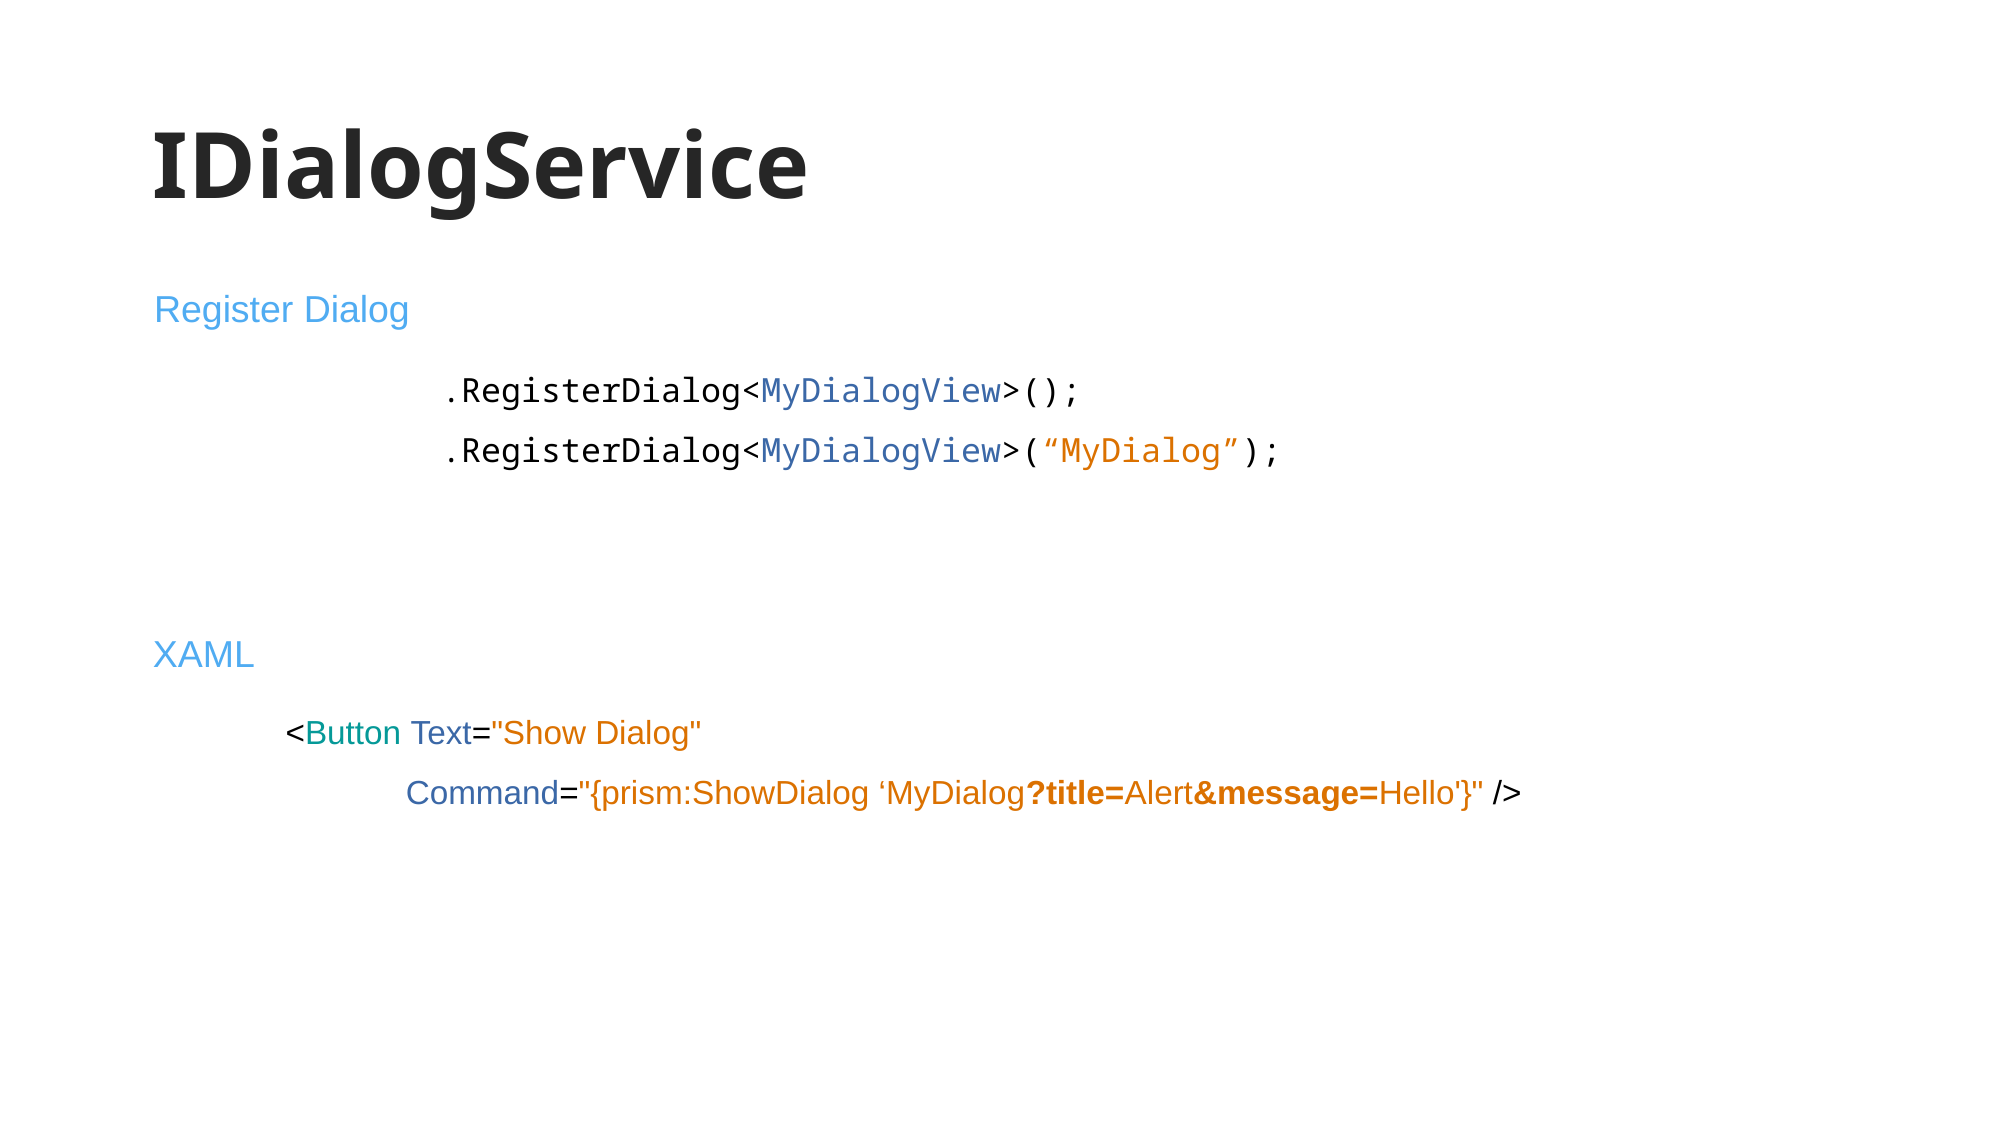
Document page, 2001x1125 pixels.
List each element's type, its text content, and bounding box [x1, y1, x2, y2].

text_box Register Dialog [139, 277, 425, 337]
title IDialogService [137, 59, 1863, 278]
text_box <Button Text="Show Dialog" Command="{prism:ShowDialog ‘MyDialog?title=Alert&message=Hello'}" /> [270, 683, 1867, 819]
text_box XAML [138, 623, 270, 683]
text_box .RegisterDialog<MyDialogView>(); .RegisterDialog<MyDialogView>(“MyDialog”); [426, 341, 1838, 476]
